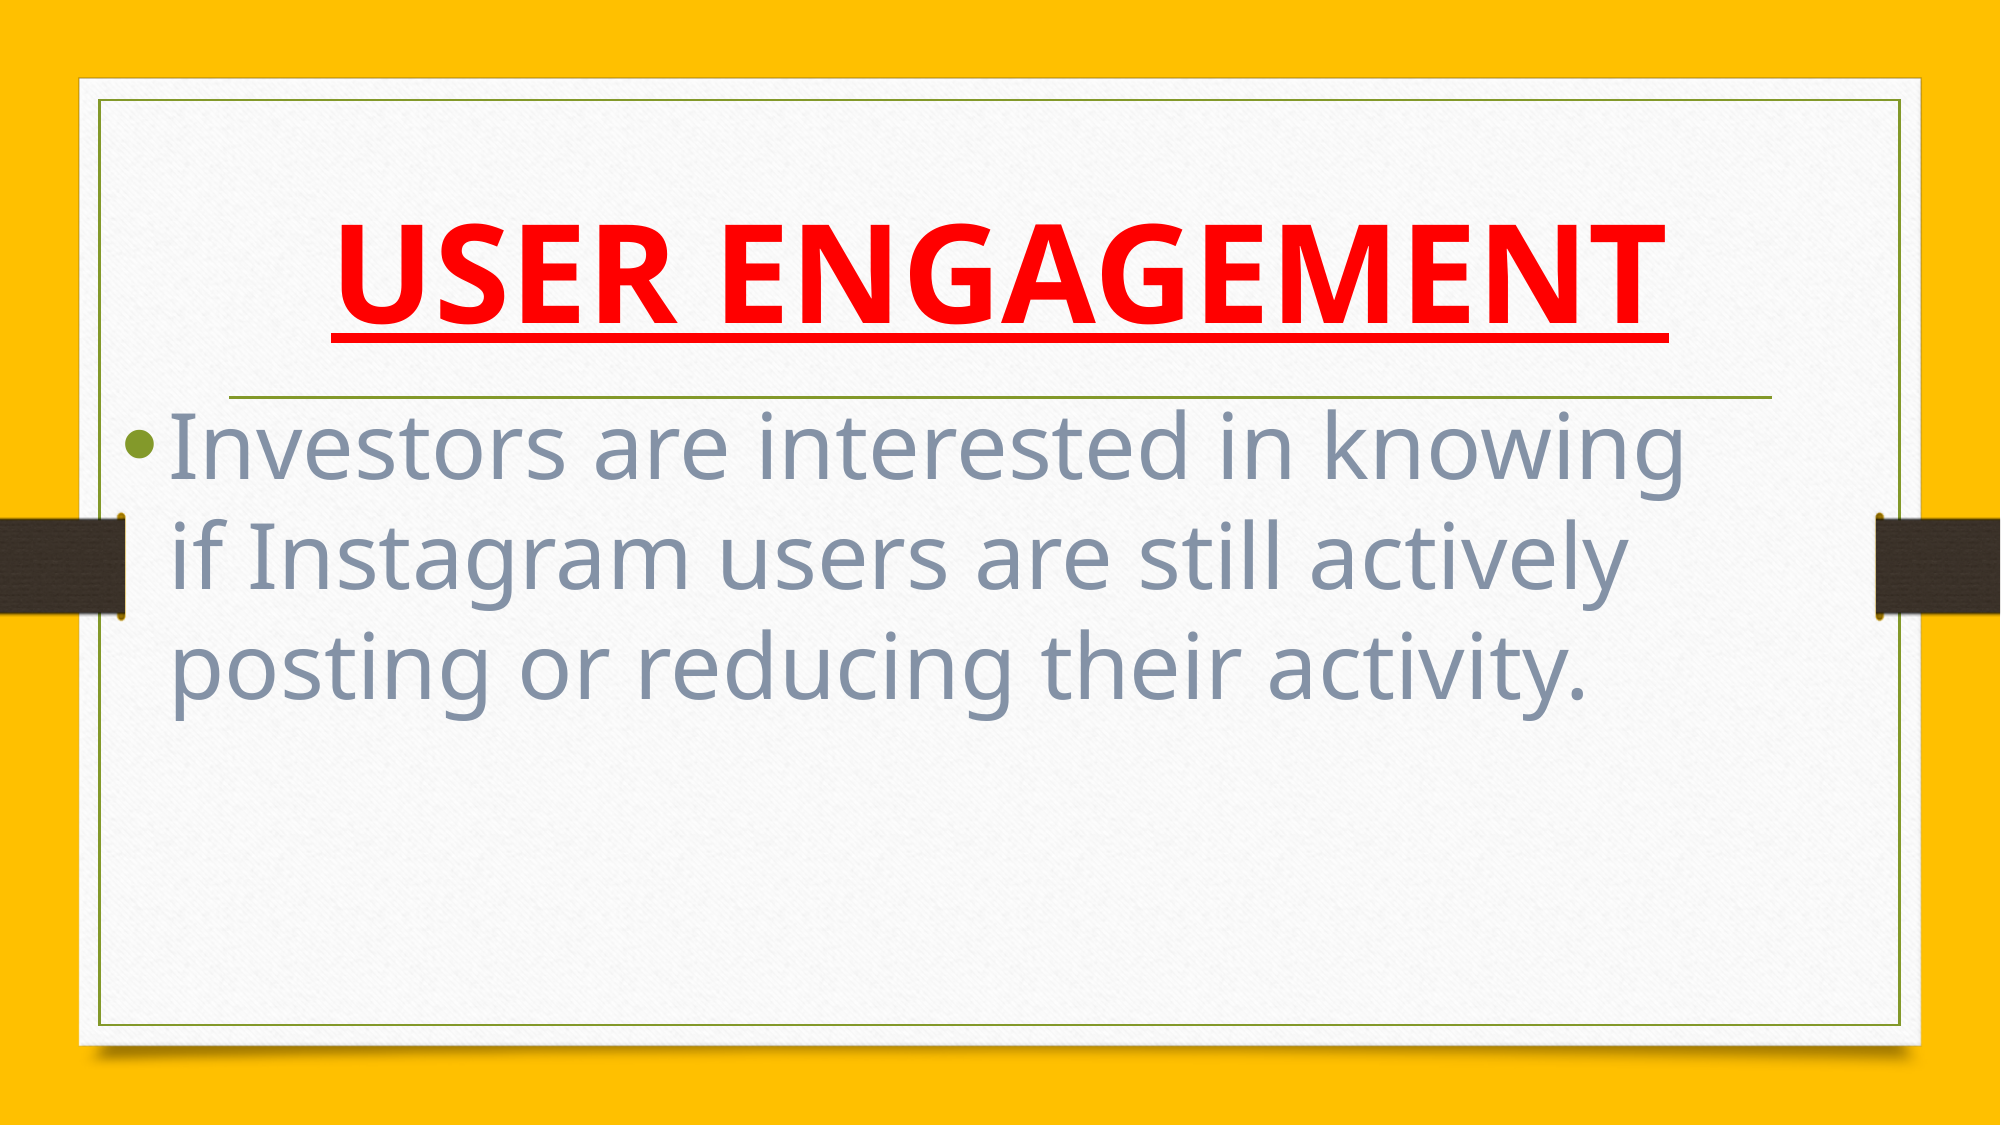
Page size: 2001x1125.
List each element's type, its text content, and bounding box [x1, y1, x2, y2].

title USER ENGAGEMENT [212, 161, 1788, 375]
picture [0, 0, 2001, 1125]
list Investors are interested in knowing if Instagram users are still actively posting or reducing their activity. [106, 380, 1727, 1043]
